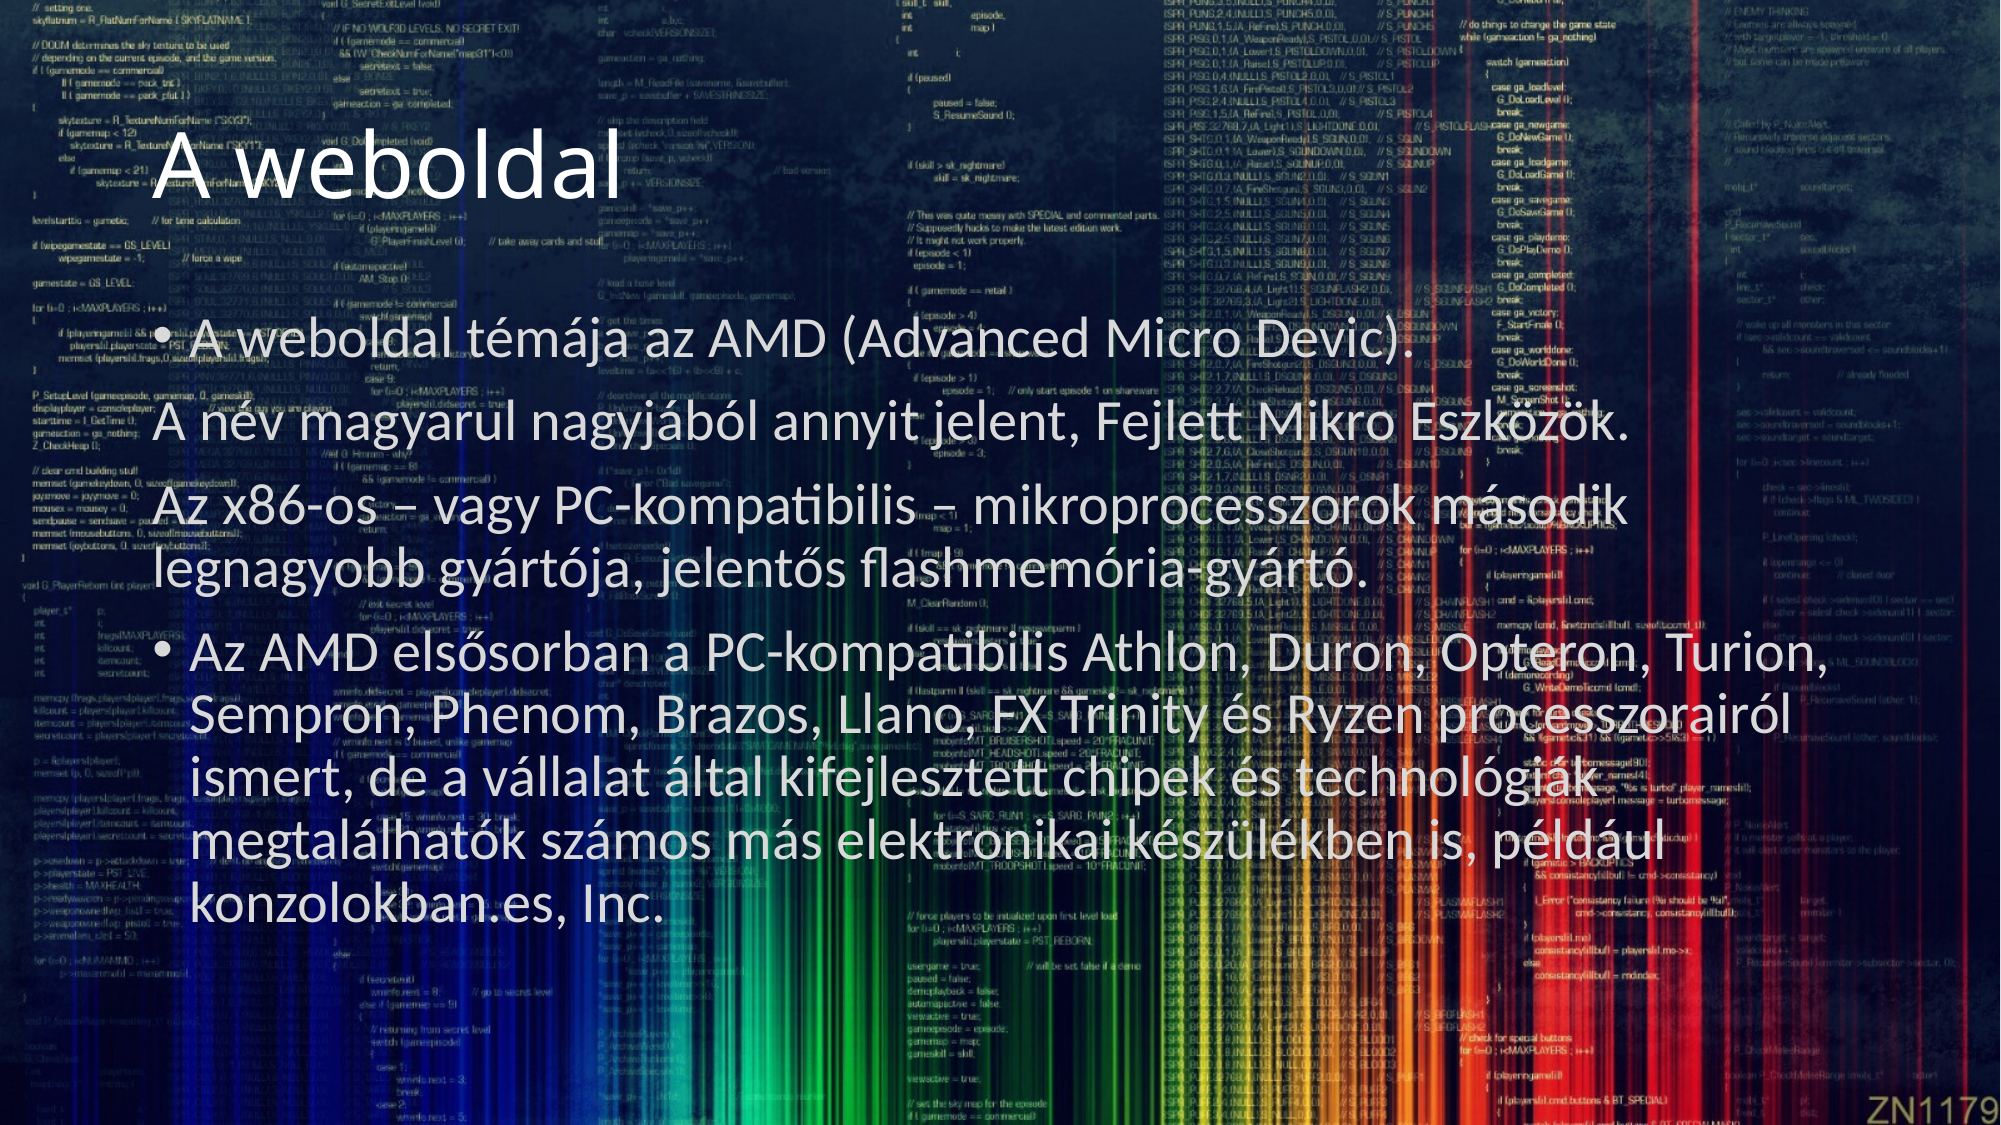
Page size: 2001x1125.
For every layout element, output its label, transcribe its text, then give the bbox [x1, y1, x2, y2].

title A weboldal [137, 59, 1863, 278]
picture [0, 0, 2001, 1125]
list A weboldal témája az AMD (Advanced Micro Devic). A név magyarul nagyjából annyit jelent, Fejlett Mikro Eszközök. Az x86-os – vagy PC-kompatibilis – mikroprocesszorok második legnagyobb gyártója, jelentős flashmemória-gyártó. Az AMD elsősorban a PC-kompatibilis Athlon, Duron, Opteron, Turion, Sempron, Phenom, Brazos, Llano, FX Trinity és Ryzen processzorairól ismert, de a vállalat által kifejlesztett chipek és technológiák megtalálhatók számos más elektronikai készülékben is, például konzolokban.es, Inc. [137, 299, 1863, 1014]
